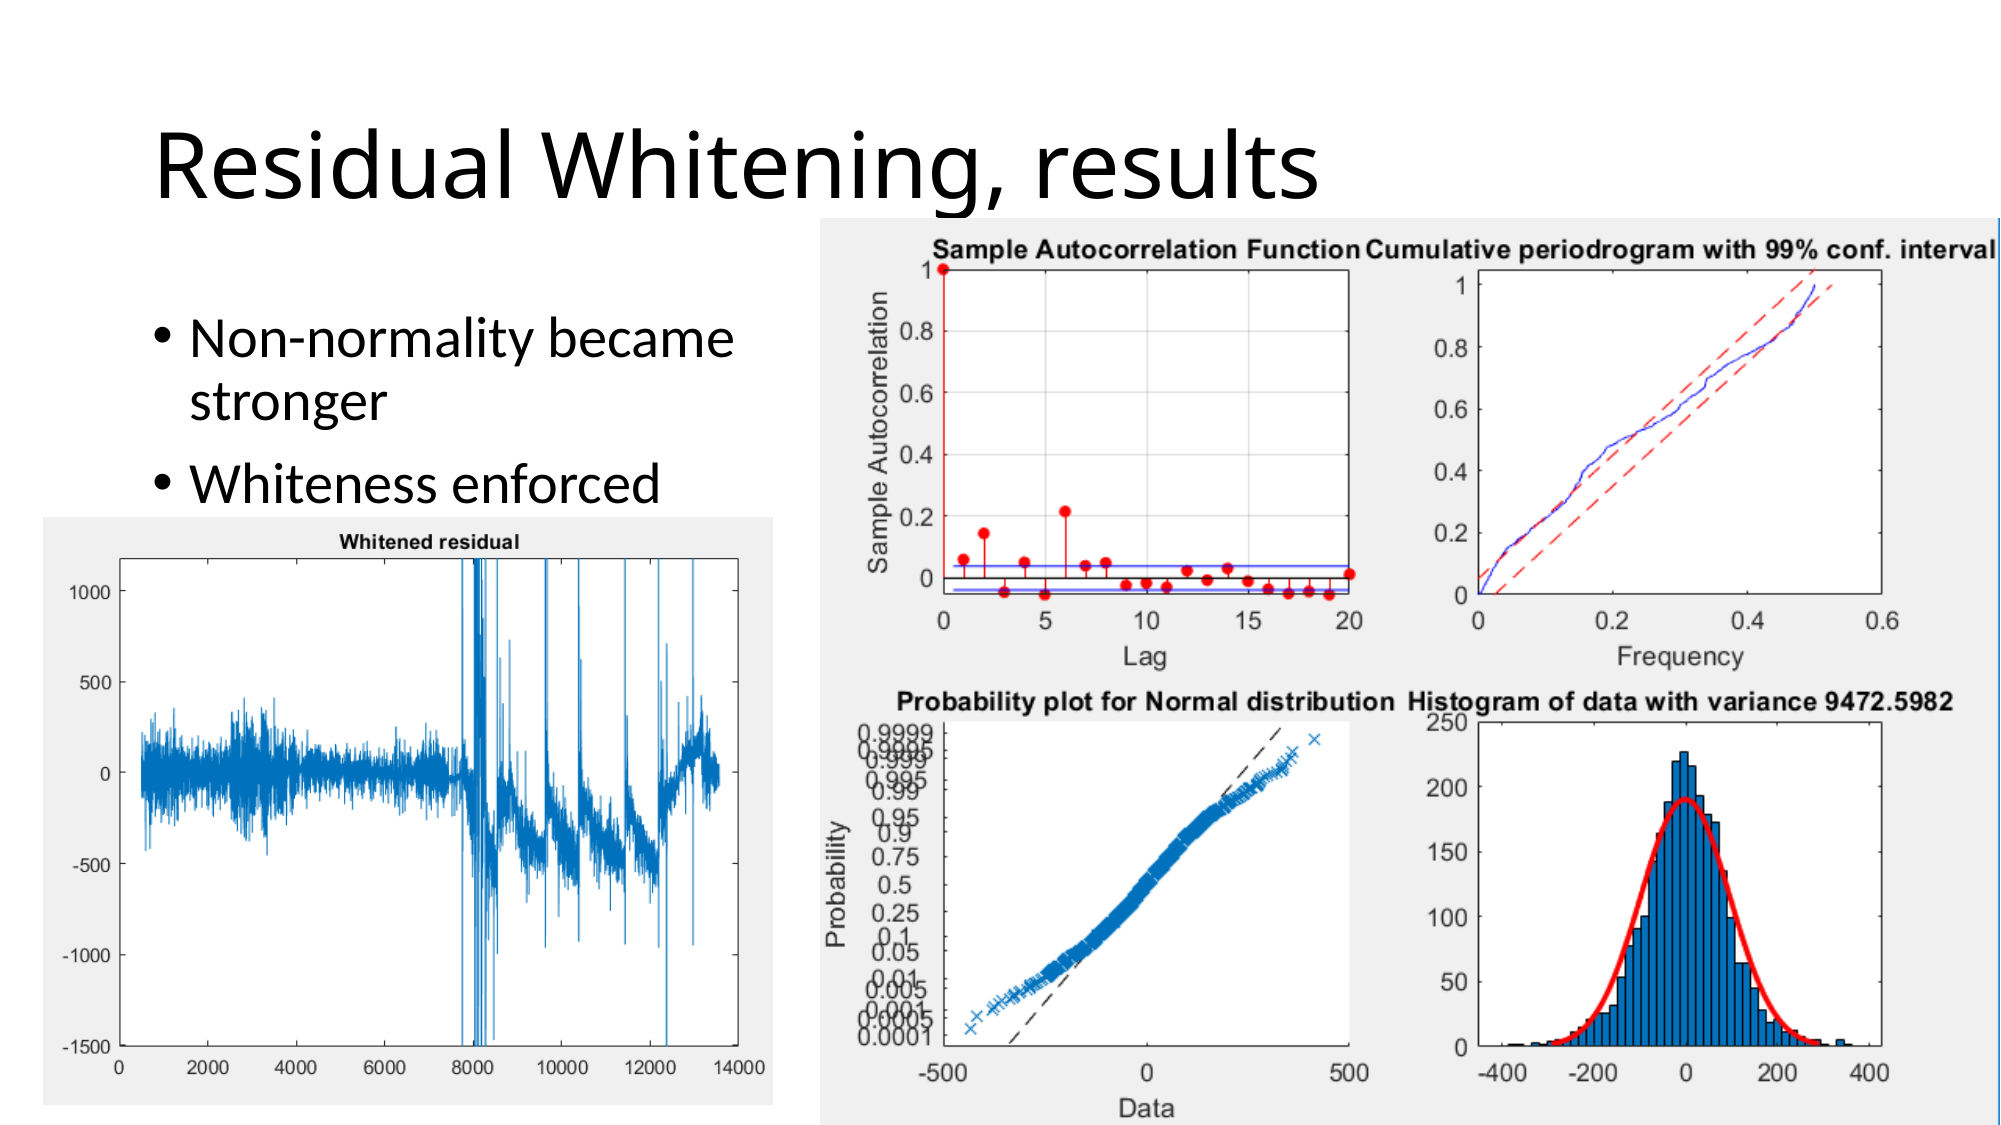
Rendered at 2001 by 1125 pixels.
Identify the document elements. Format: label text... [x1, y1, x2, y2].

list Non-normality became stronger Whiteness enforced [137, 299, 820, 1014]
picture [43, 517, 773, 1105]
picture [820, 218, 2000, 1125]
title Residual Whitening, results [137, 59, 1863, 278]
